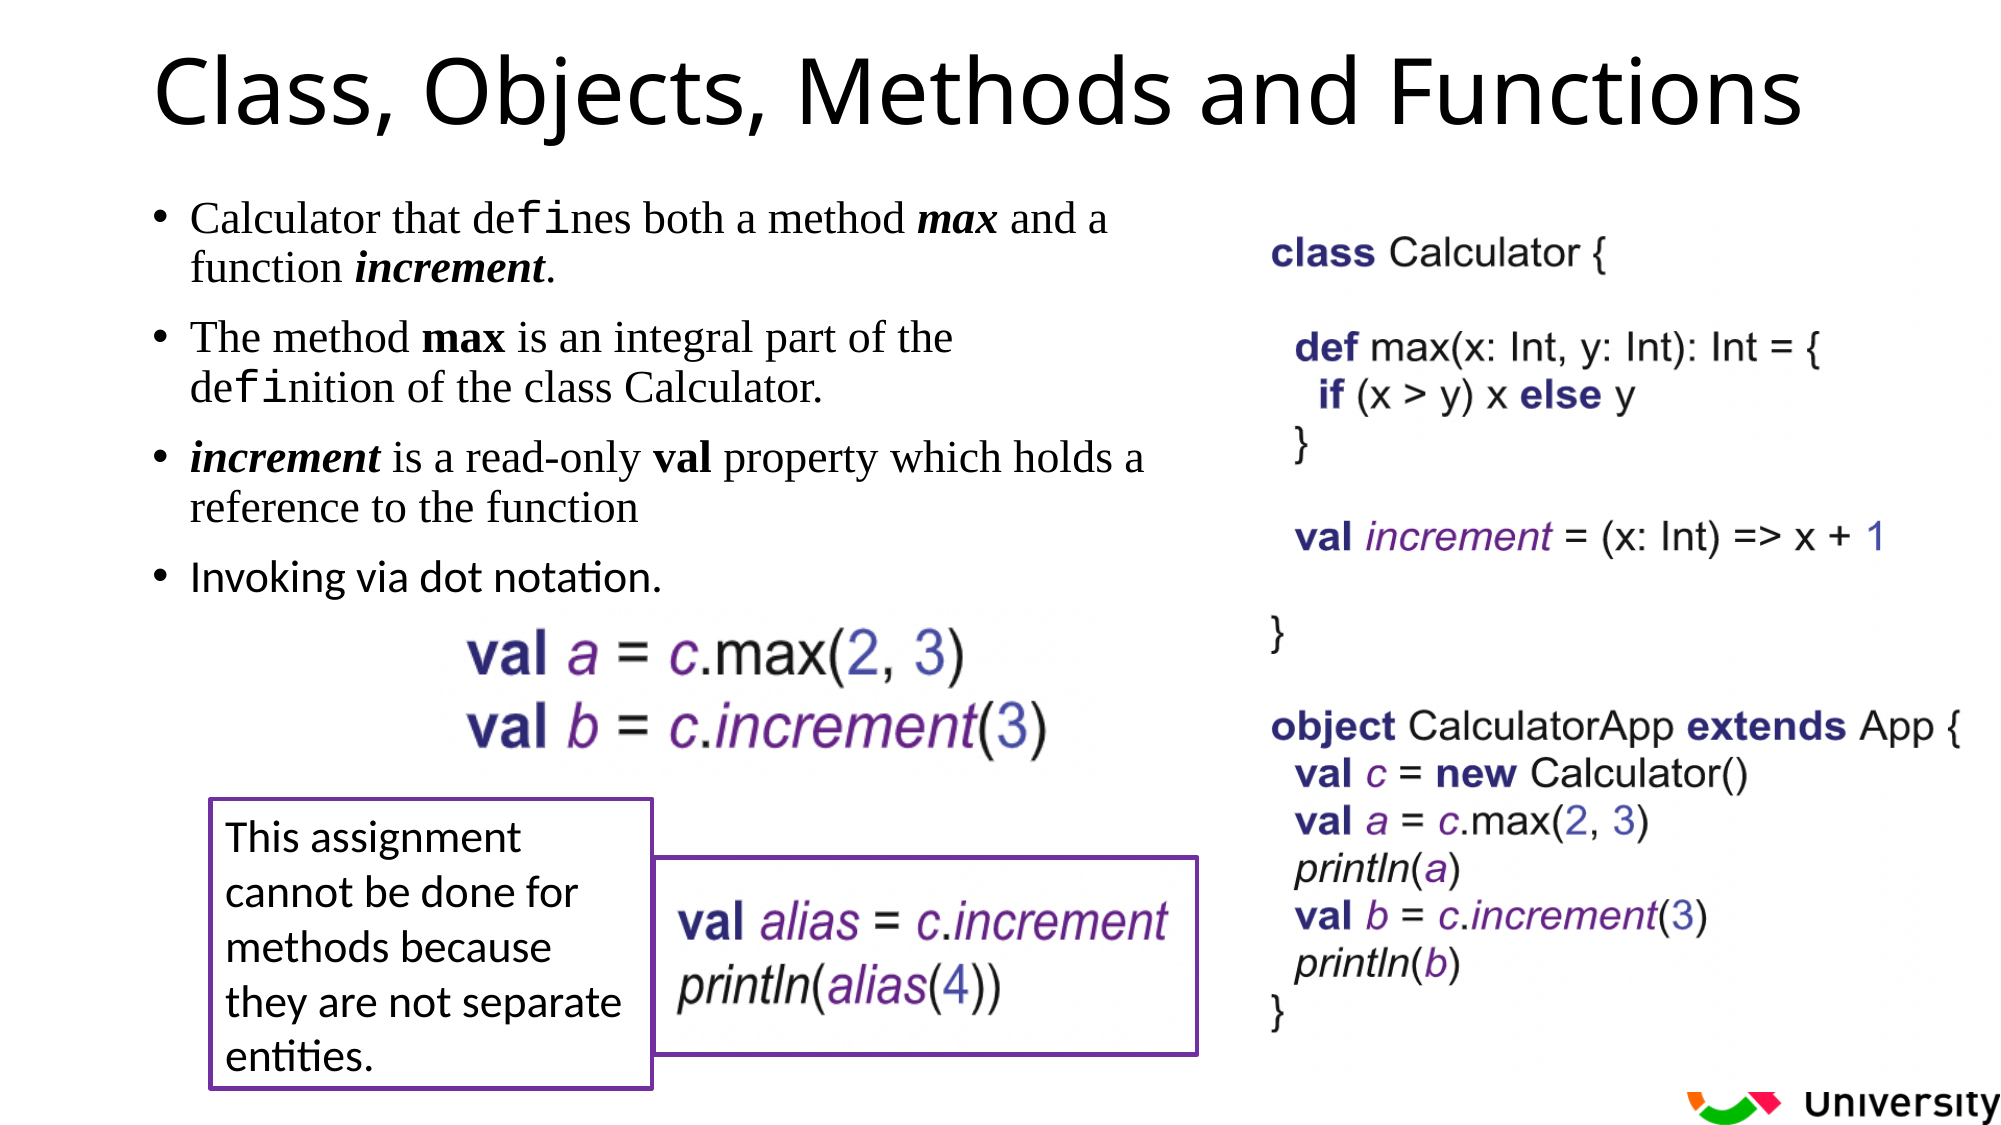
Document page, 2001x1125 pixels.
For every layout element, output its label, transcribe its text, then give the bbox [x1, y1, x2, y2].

text_box This assignment cannot be done for methods because they are not separate entities. [210, 798, 653, 1089]
picture [655, 859, 1196, 1053]
picture [431, 606, 1099, 781]
list Calculator that defines both a method max and a function increment. The method max is an integral part of the definition of the class Calculator. increment is a read-only val property which holds a reference to the function Invoking via dot notation. [137, 186, 1167, 1014]
picture [1248, 218, 2000, 1125]
title Class, Objects, Methods and Functions [137, 3, 1863, 187]
